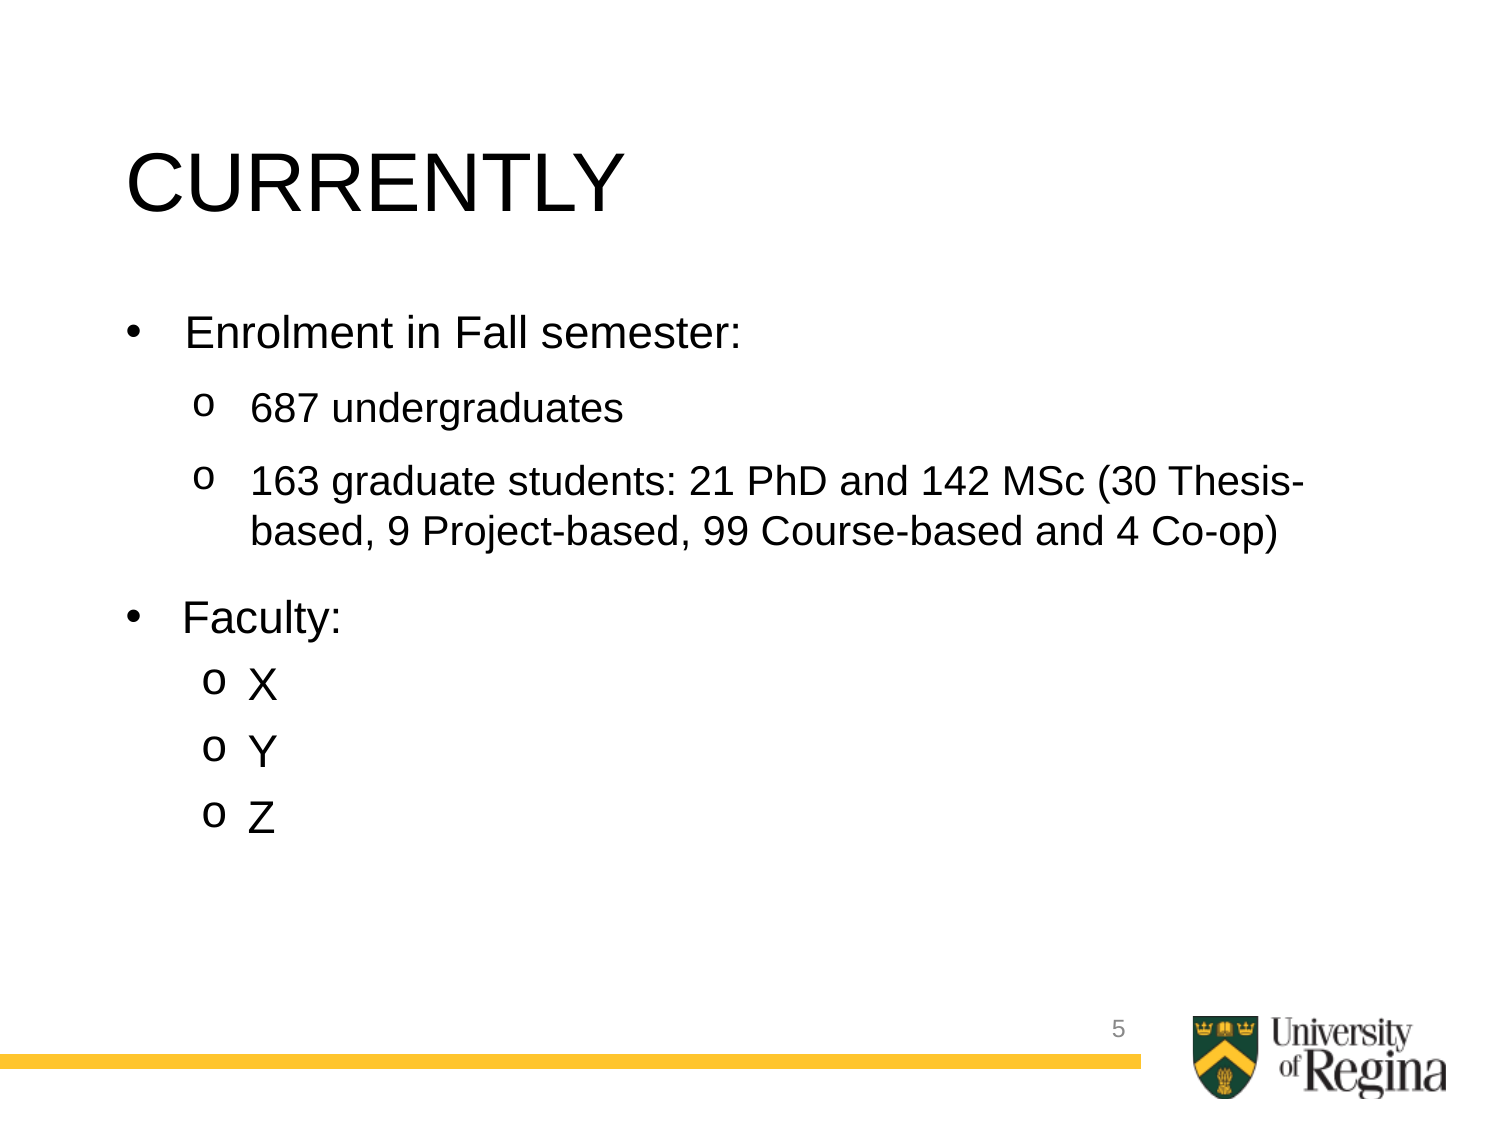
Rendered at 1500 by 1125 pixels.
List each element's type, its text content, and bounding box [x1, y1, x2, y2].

slide_number 5 [790, 997, 1141, 1058]
list Enrolment in Fall semester: 687 undergraduates 163 graduate students: 21 PhD and 142 MSc (30 Thesis-based, 9 Project-based, 99 Course-based and 4 Co-op) Faculty: X Y Z [110, 295, 1387, 938]
list CURRENTLY [110, 120, 1387, 255]
